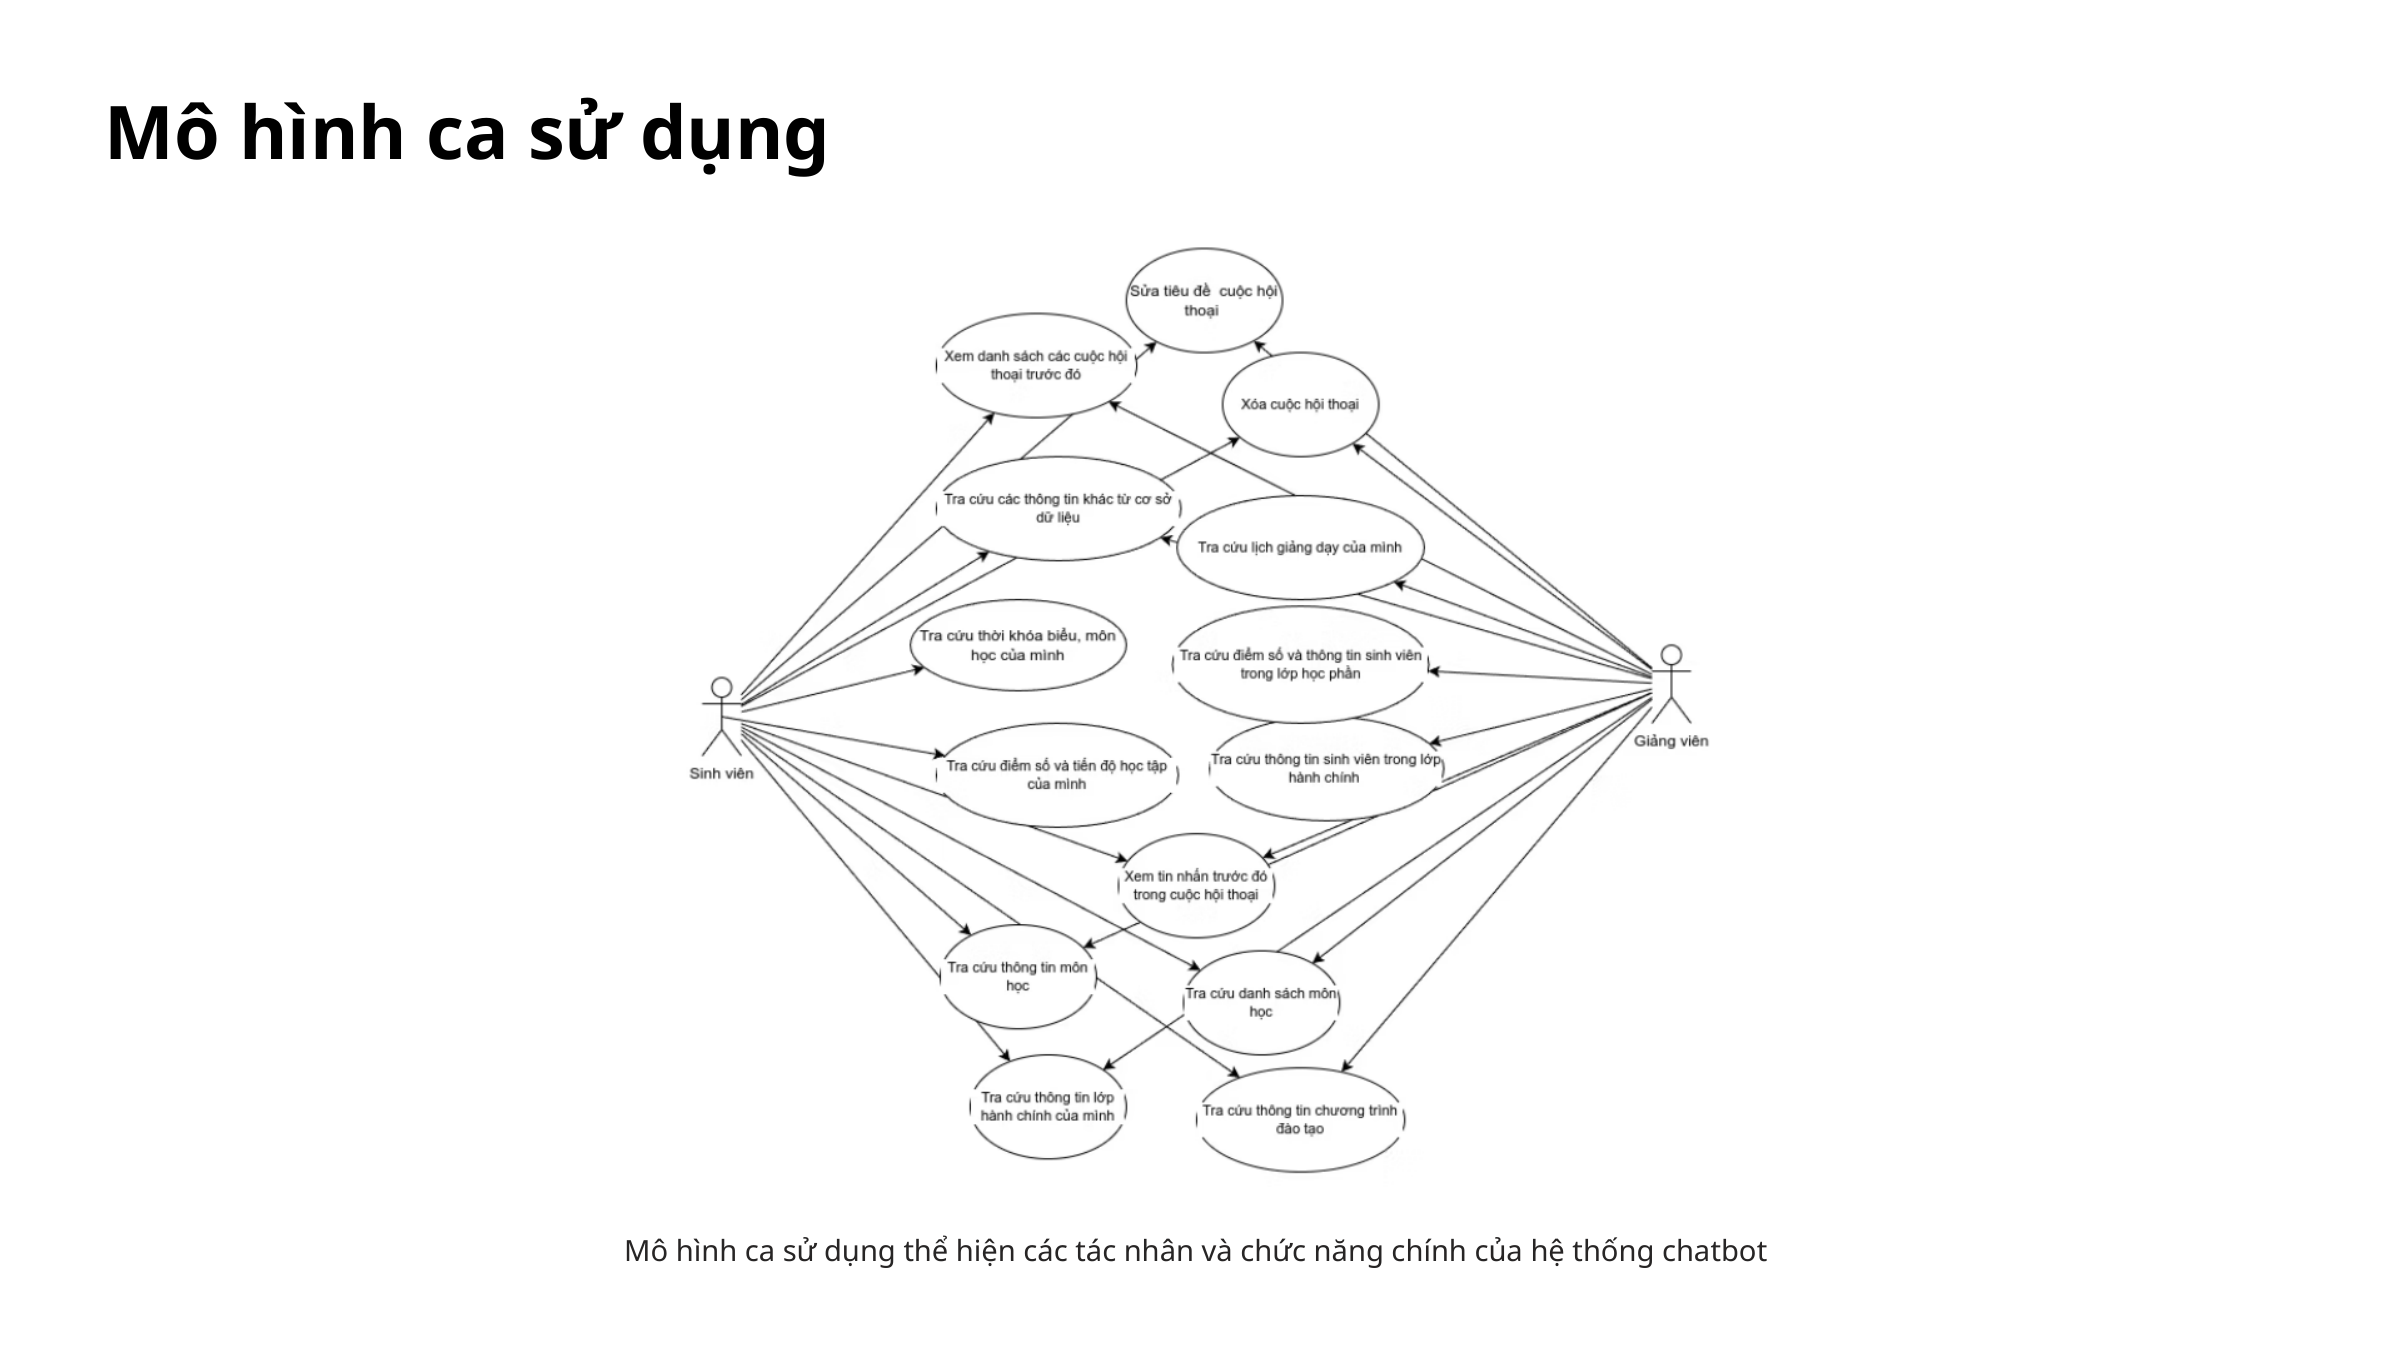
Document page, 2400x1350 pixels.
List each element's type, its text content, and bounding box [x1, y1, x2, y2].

picture [677, 235, 1723, 1187]
text_box Mô hình ca sử dụng [104, 82, 852, 176]
text_box Mô hình ca sử dụng thể hiện các tác nhân và chức năng chính của hệ thống chatbot [104, 1220, 2296, 1269]
